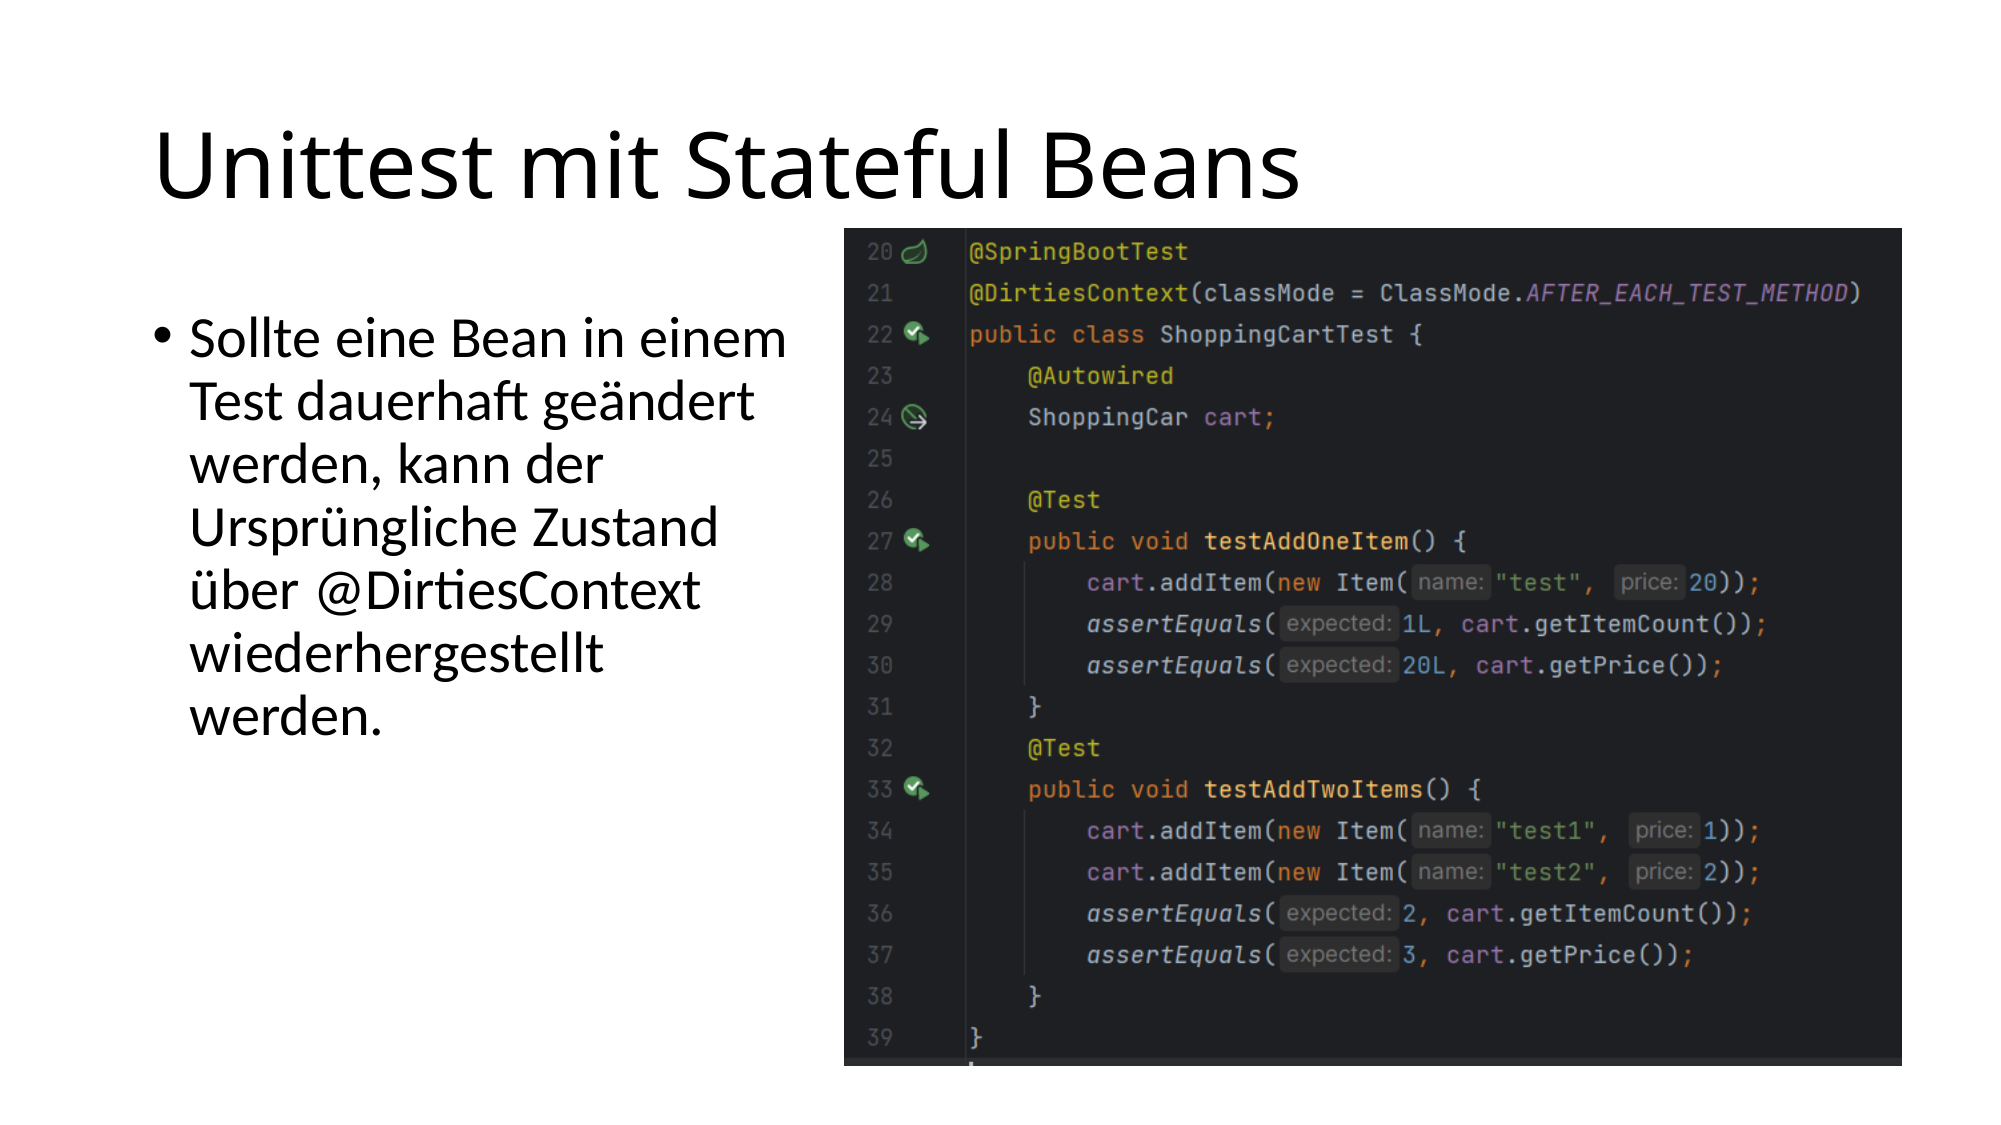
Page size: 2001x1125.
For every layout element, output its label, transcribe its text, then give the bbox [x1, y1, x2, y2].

title Unittest mit Stateful Beans [137, 59, 1863, 278]
list Sollte eine Bean in einem Test dauerhaft geändert werden, kann der Ursprüngliche Zustand über @DirtiesContext wiederhergestellt werden. [137, 299, 821, 1014]
picture [844, 228, 1902, 1066]
